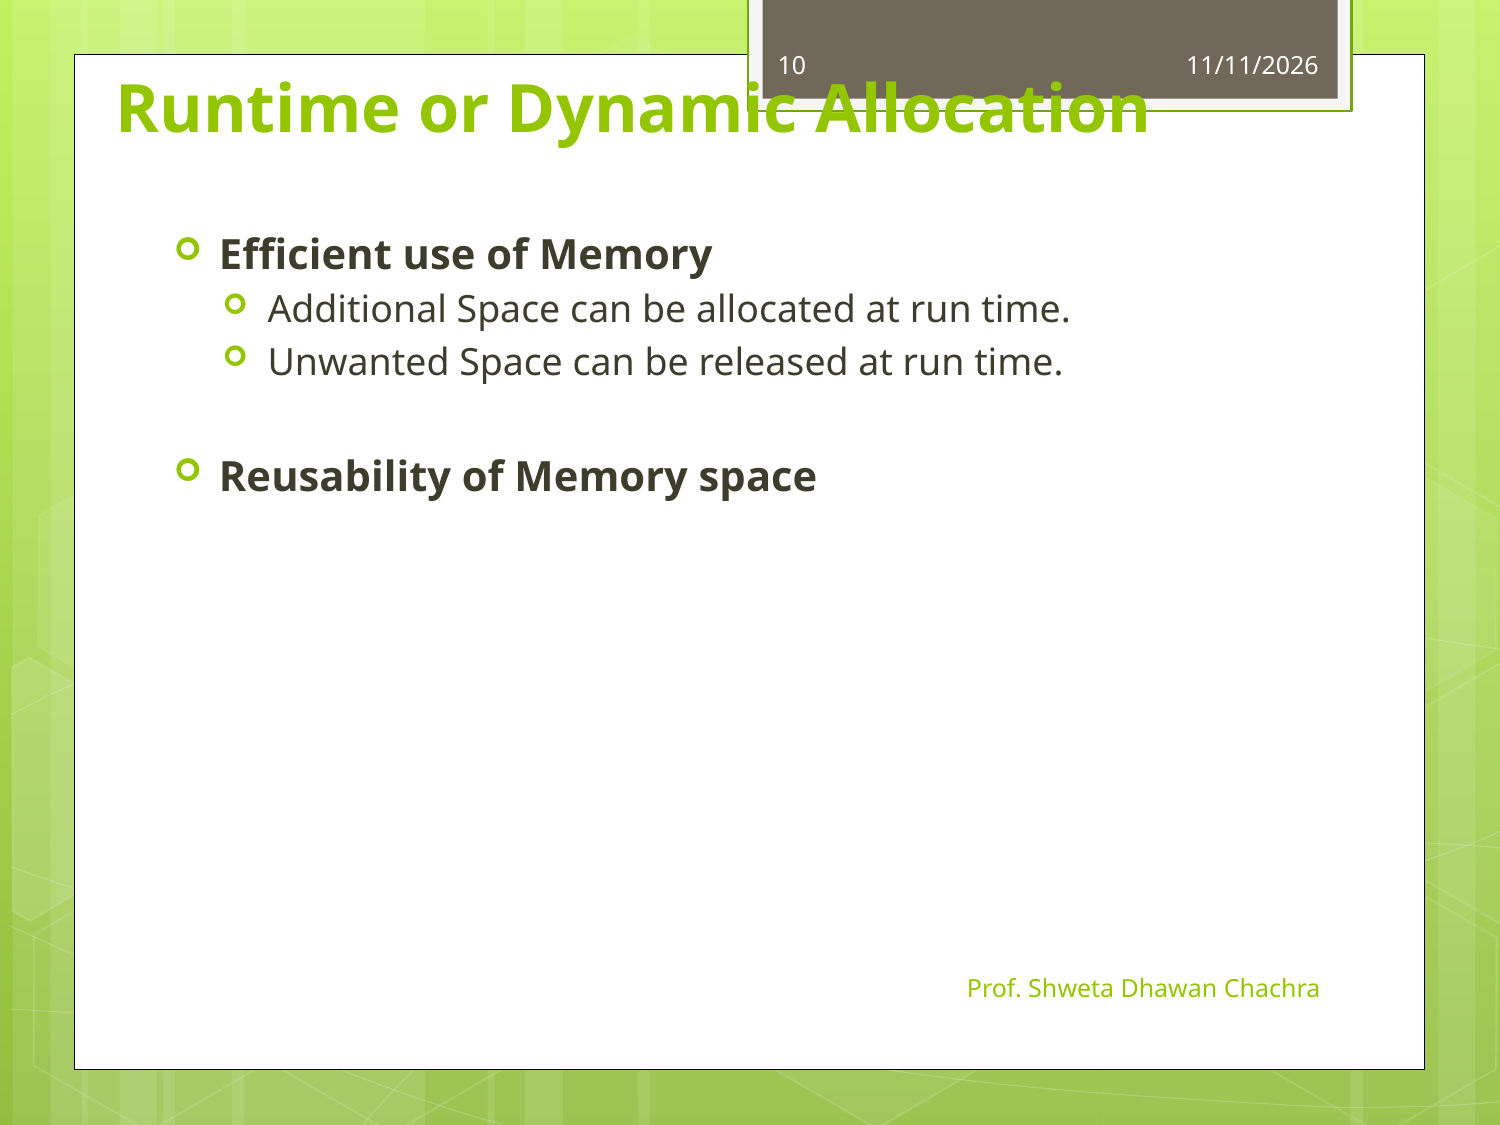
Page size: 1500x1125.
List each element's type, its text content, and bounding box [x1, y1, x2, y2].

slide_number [983, 36, 1334, 97]
slide_number 10 [762, 36, 982, 97]
title Runtime or Dynamic Allocation [100, 66, 1253, 154]
list Efficient use of Memory Additional Space can be allocated at run time. Unwanted Space can be released at run time. Reusability of Memory space [147, 219, 1260, 1000]
footer Prof. Shweta Dhawan Chachra [761, 960, 1336, 1020]
